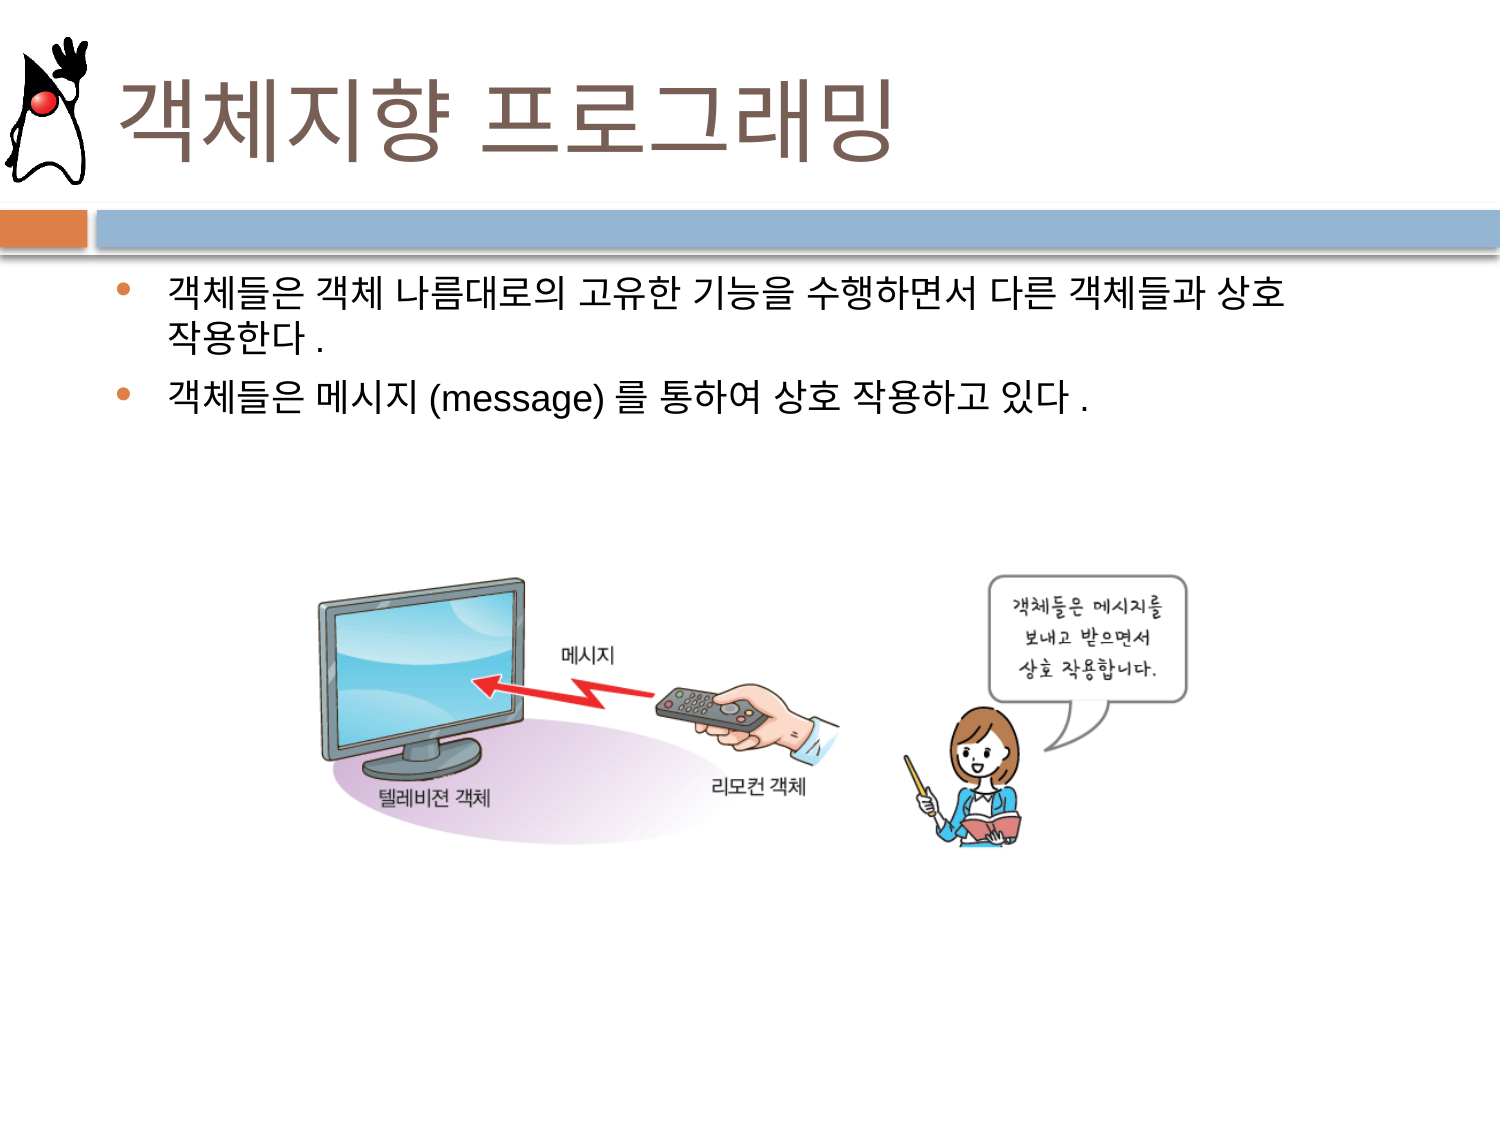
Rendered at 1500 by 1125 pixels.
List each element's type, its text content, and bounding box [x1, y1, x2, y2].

title 객체지향 프로그래밍 [100, 37, 1438, 200]
list 객체들은 객체 나름대로의 고유한 기능을 수행하면서 다른 객체들과 상호 작용한다. 객체들은 메시지(message)를 통하여 상호 작용하고 있다. [100, 262, 1438, 1000]
picture [291, 550, 1209, 877]
picture [5, 37, 88, 185]
